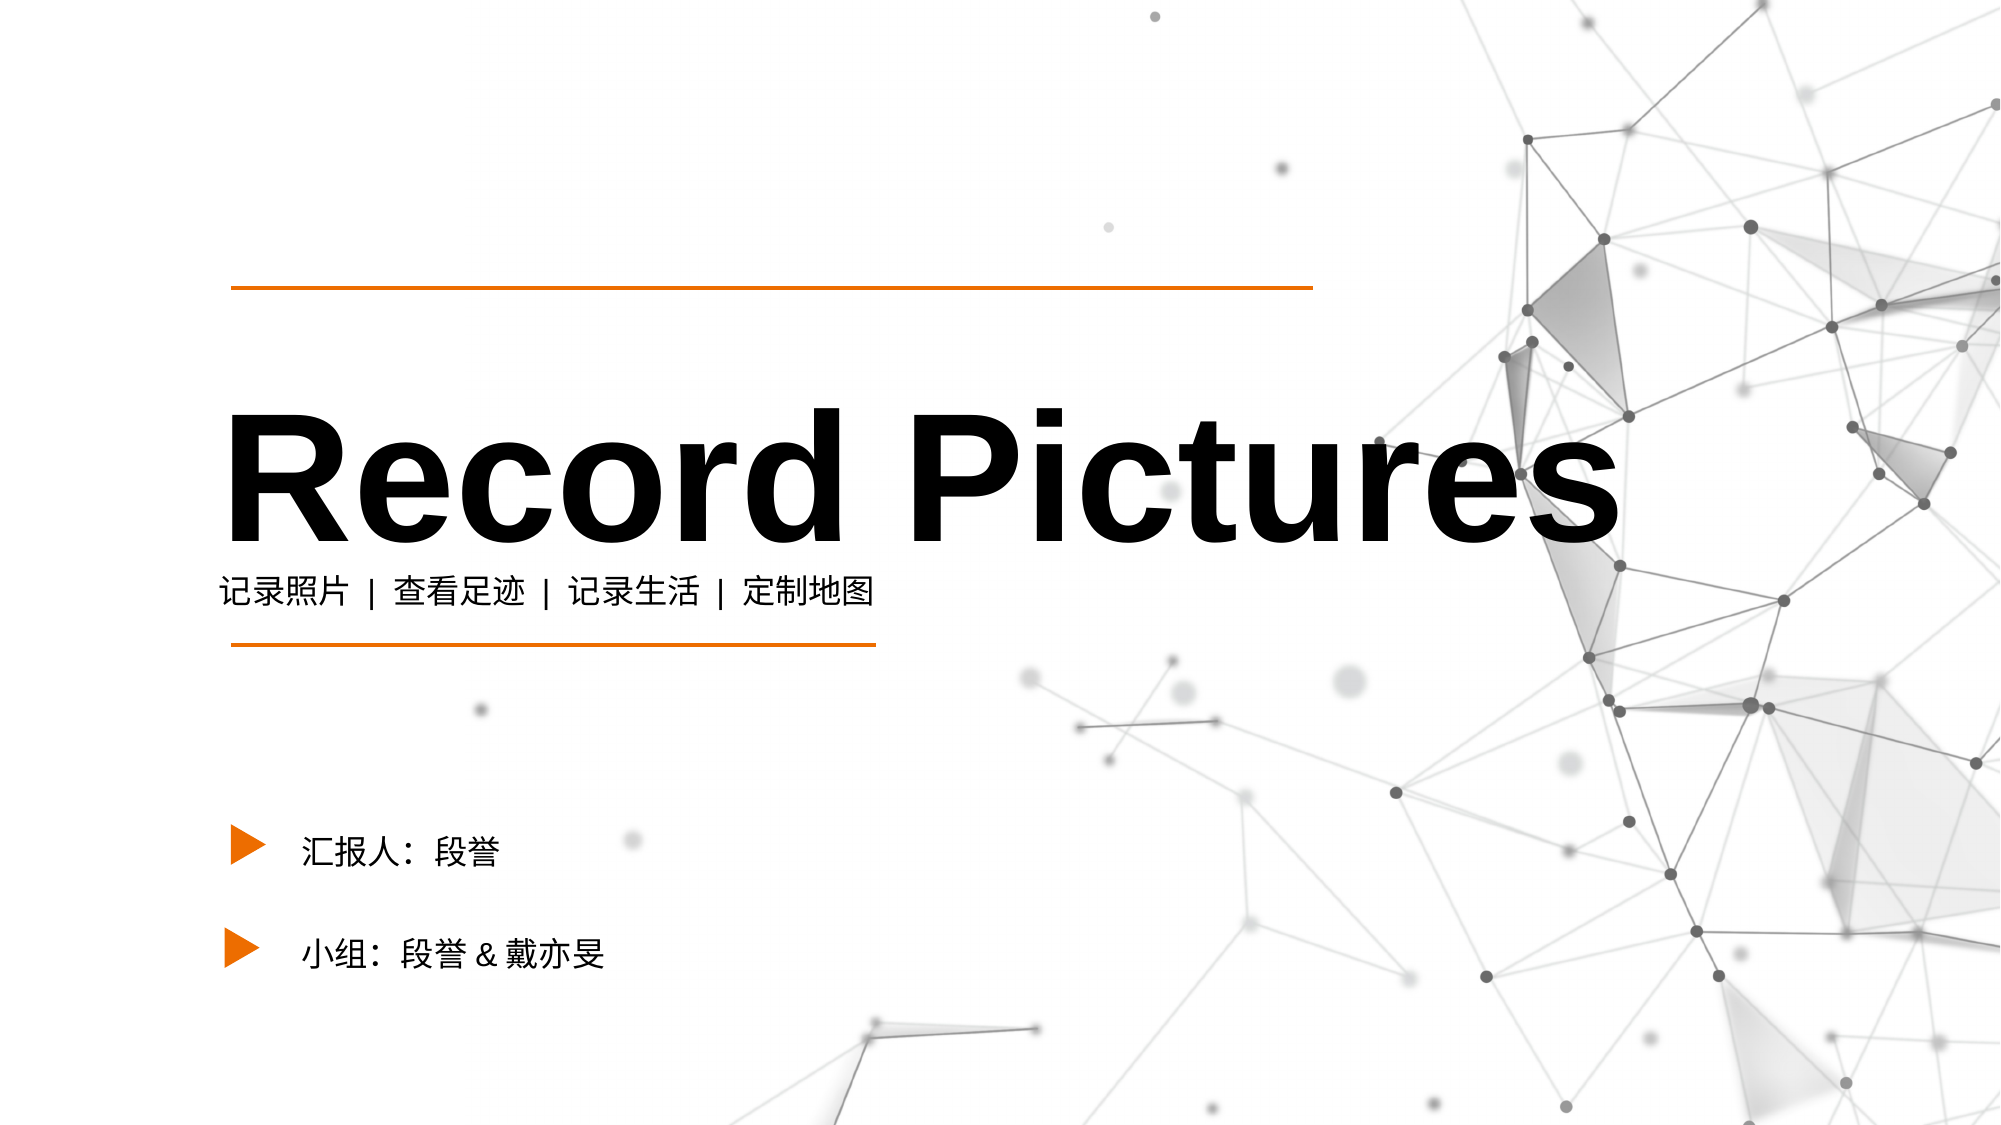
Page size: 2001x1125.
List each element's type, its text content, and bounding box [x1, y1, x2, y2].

text_box Record Pictures [205, 284, 1642, 586]
text_box 记录照片 | 查看足迹 | 记录生活 | 定制地图 [204, 550, 890, 618]
text_box [230, 824, 266, 865]
text_box 小组：段誉&戴亦旻 [286, 913, 637, 981]
picture [465, 0, 2001, 1125]
text_box [224, 927, 260, 968]
text_box 汇报人：段誉 [286, 811, 516, 879]
